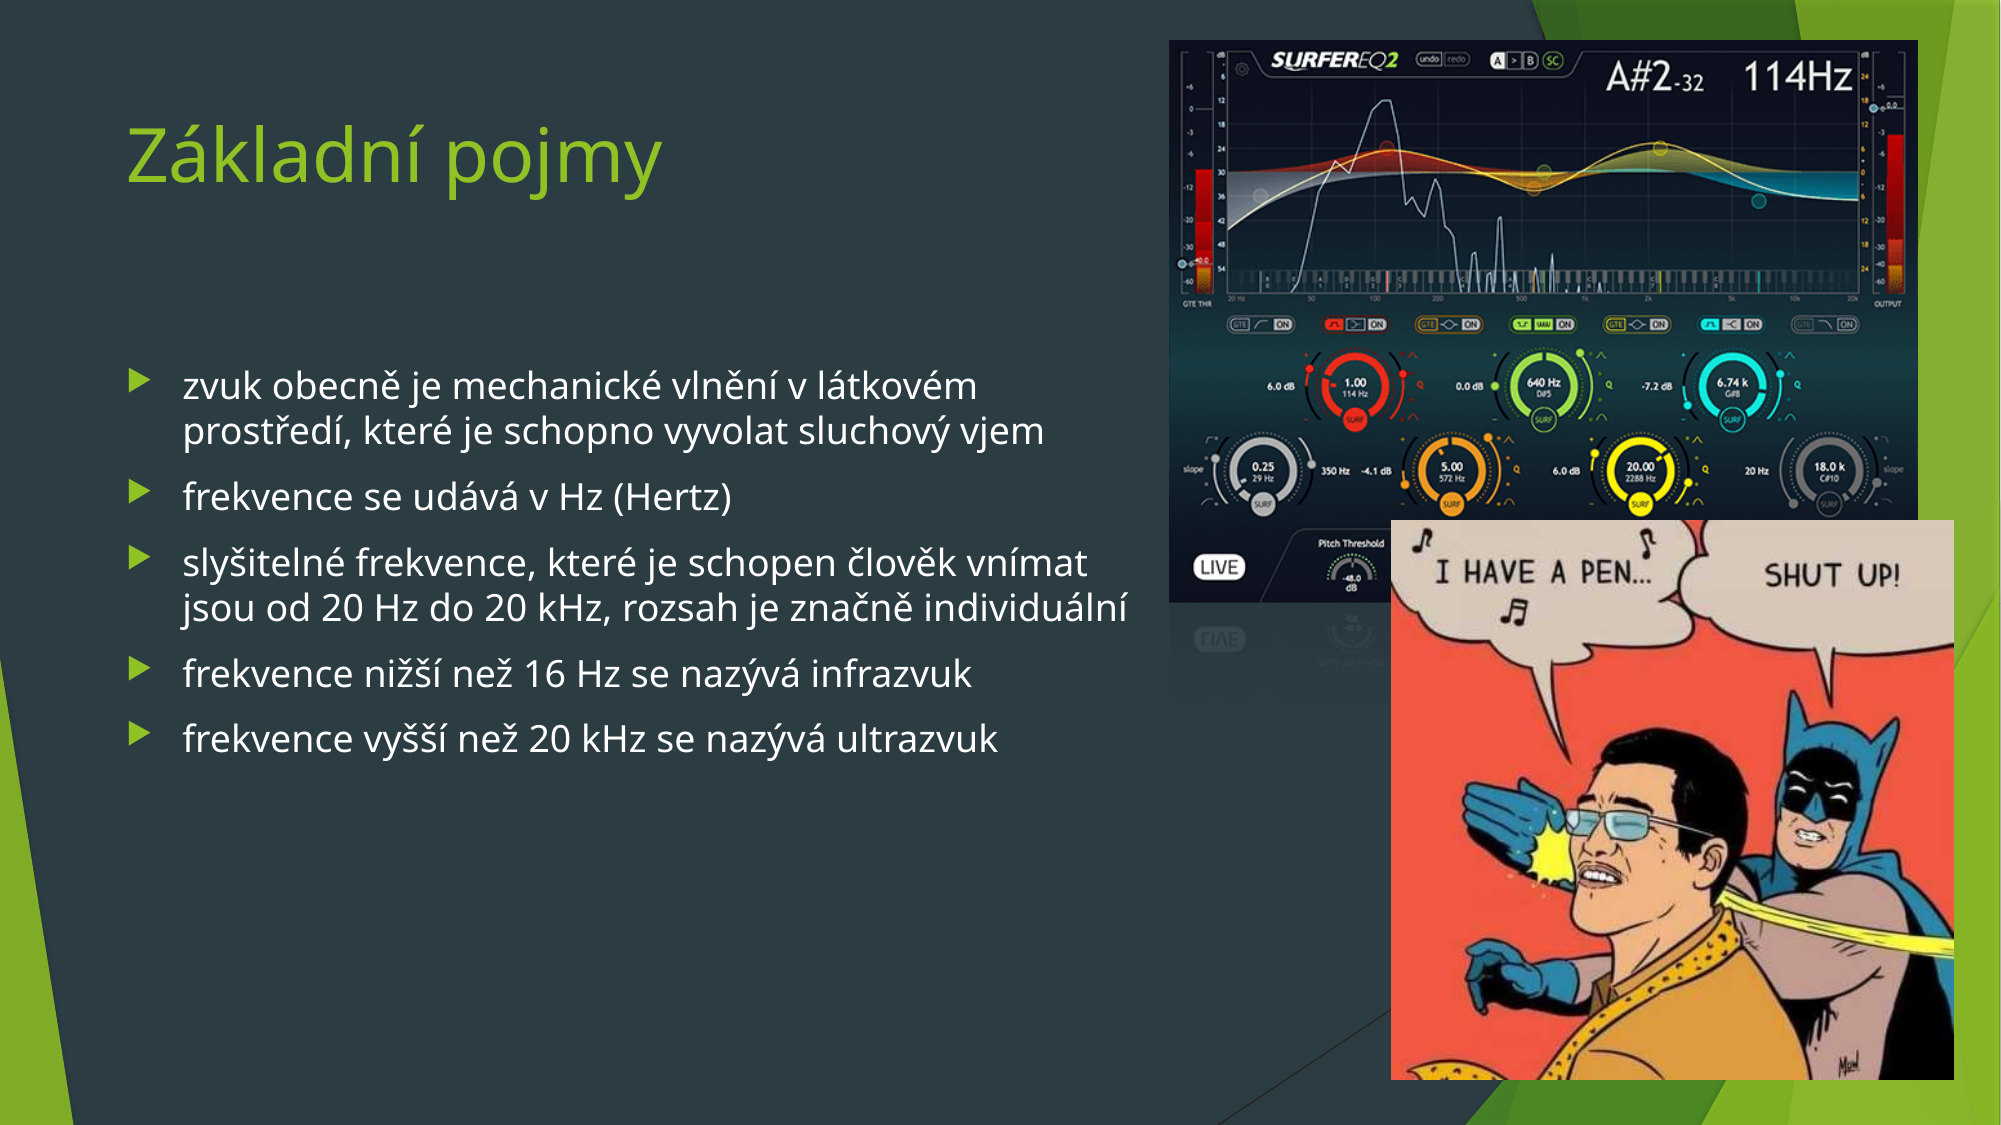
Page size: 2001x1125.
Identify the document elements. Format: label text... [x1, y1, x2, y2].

list zvuk obecně je mechanické vlnění v látkovém prostředí, které je schopno vyvolat sluchový vjem frekvence se udává v Hz (Hertz) slyšitelné frekvence, které je schopen člověk vnímat jsou od 20 Hz do 20 kHz, rozsah je značně individuální frekvence nižší než 16 Hz se nazývá infrazvuk frekvence vyšší než 20 kHz se nazývá ultrazvuk [111, 354, 1152, 992]
picture [1168, 40, 1954, 1081]
title Základní pojmy [111, 99, 1163, 317]
